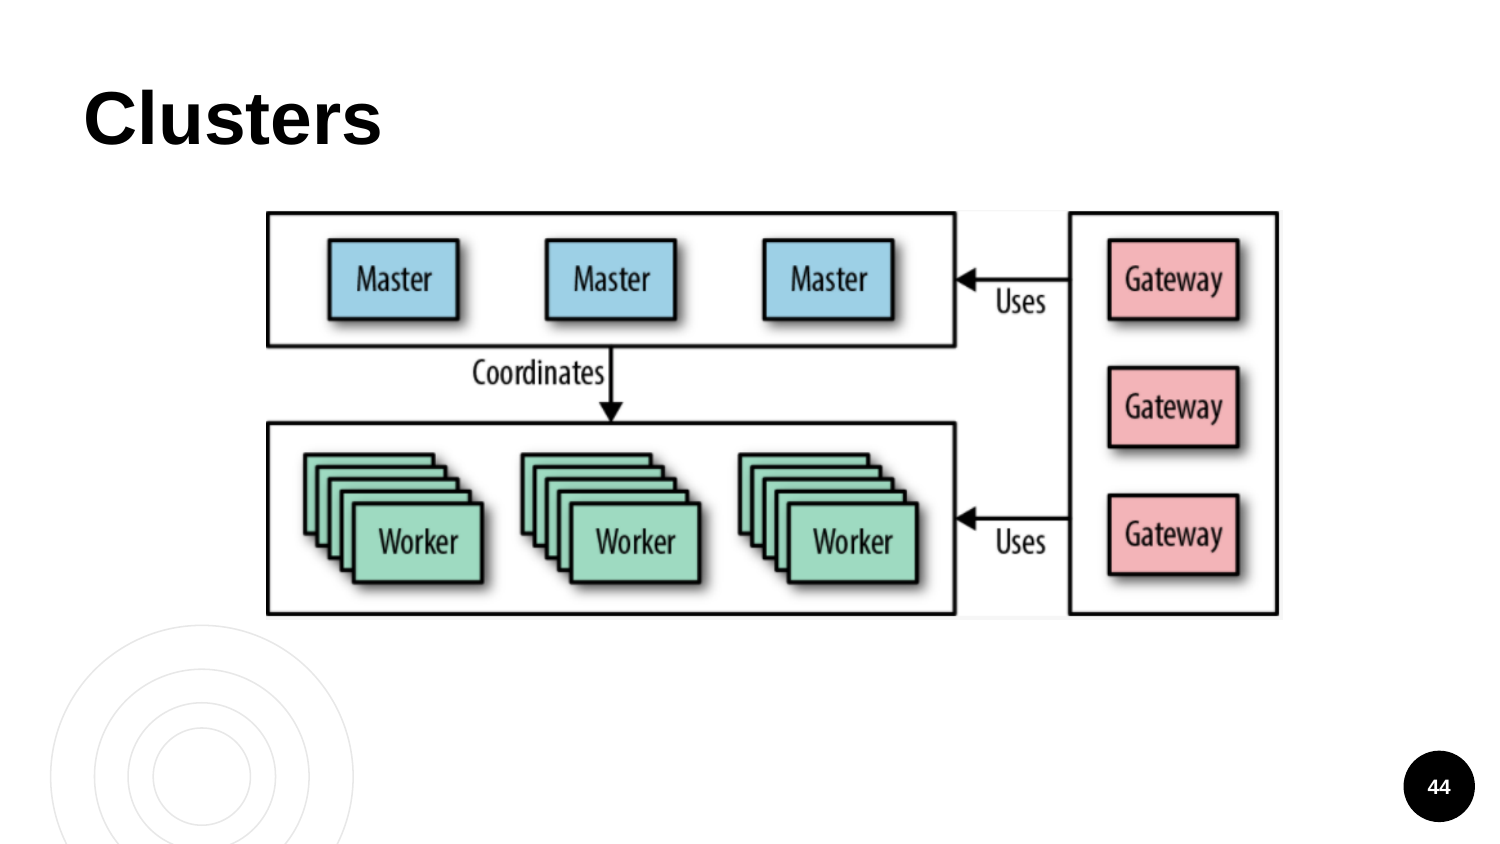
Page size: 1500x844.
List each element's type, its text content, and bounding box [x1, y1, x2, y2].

picture [266, 210, 1283, 620]
title Clusters [68, 62, 925, 175]
slide_number 44 [1403, 750, 1475, 823]
